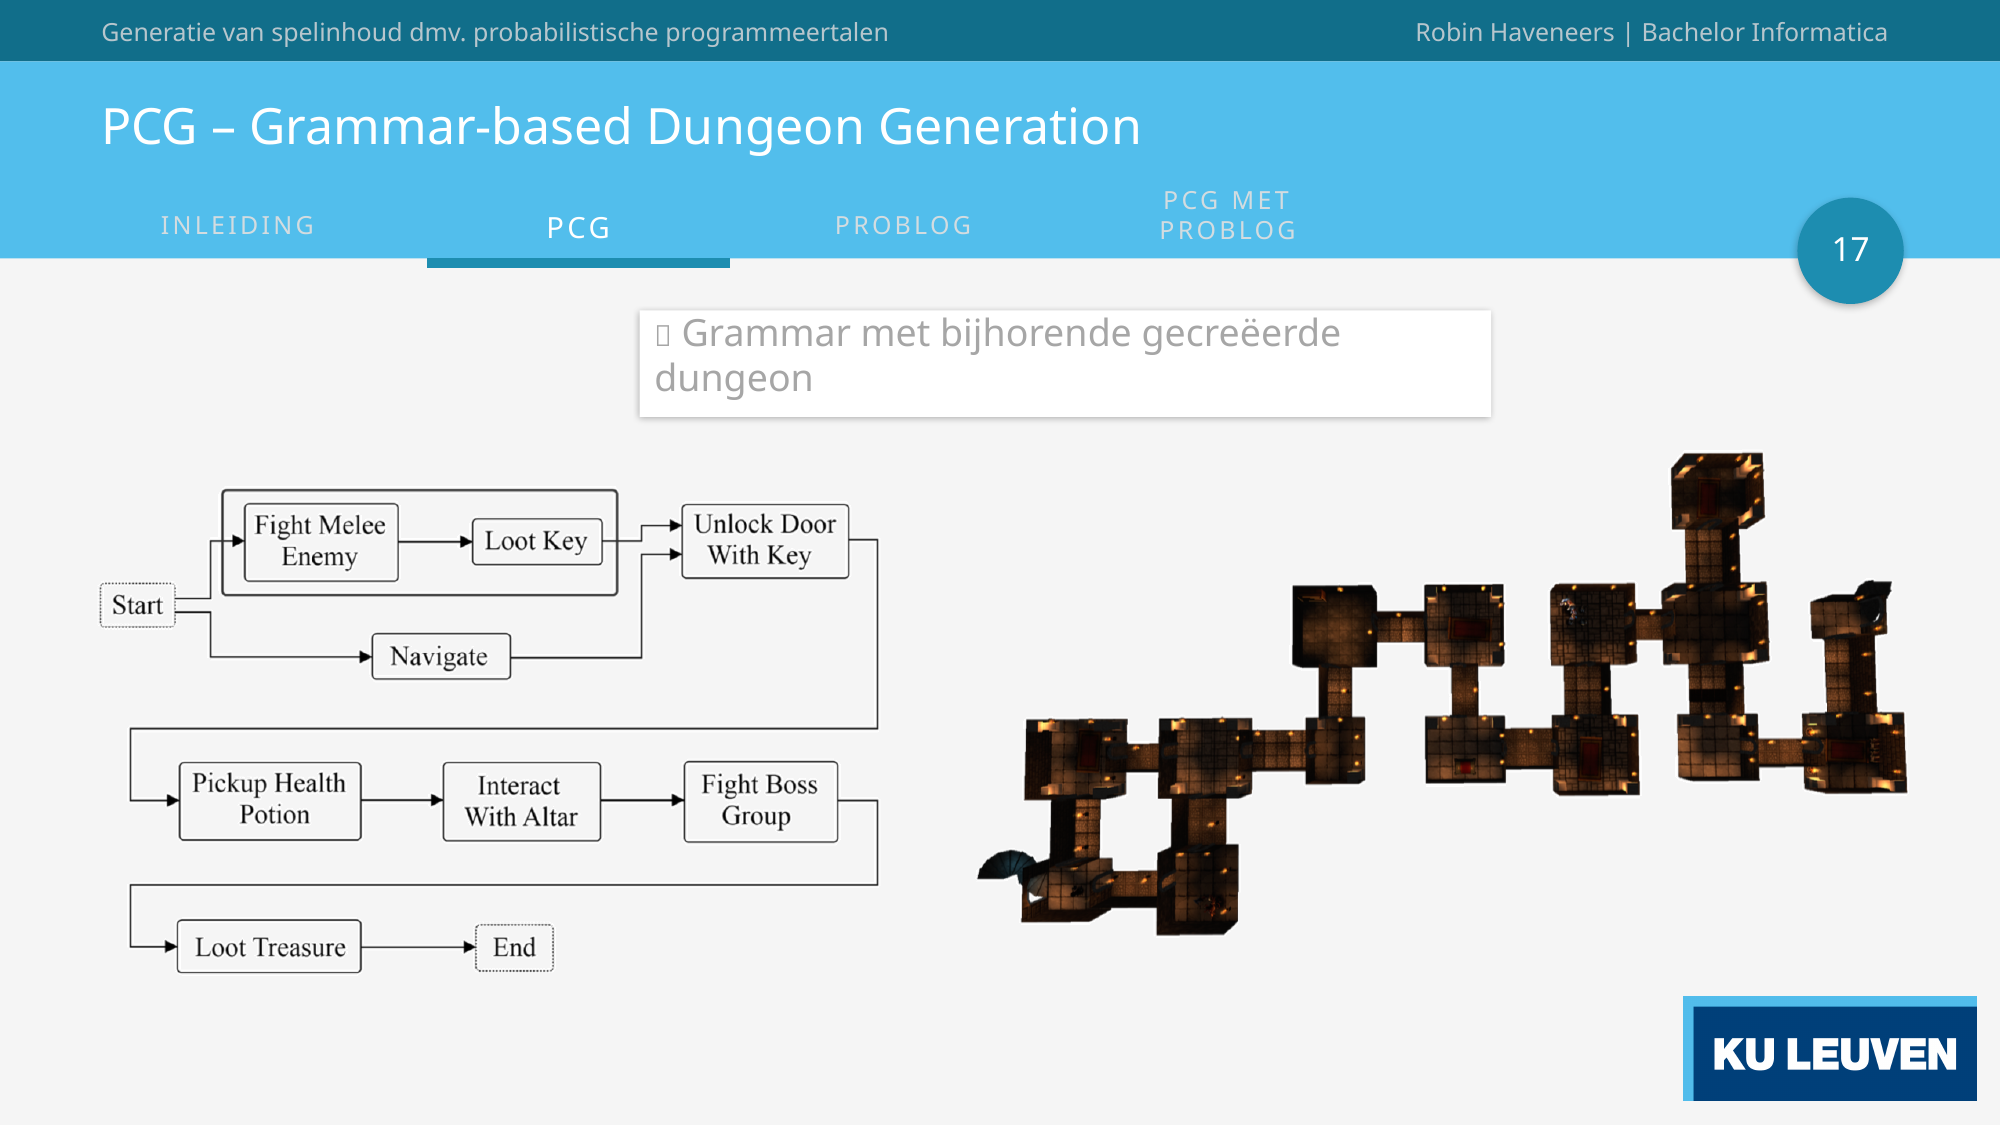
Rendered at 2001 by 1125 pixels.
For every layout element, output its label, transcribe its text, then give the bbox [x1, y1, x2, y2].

text_box  Grammar met bijhorende gecreëerde dungeon [639, 309, 1492, 418]
picture [0, 446, 1948, 984]
title PCG – Grammar-based Dungeon Generation [86, 94, 1929, 165]
picture [1683, 996, 1977, 1101]
slide_number 17 [1791, 220, 1911, 281]
